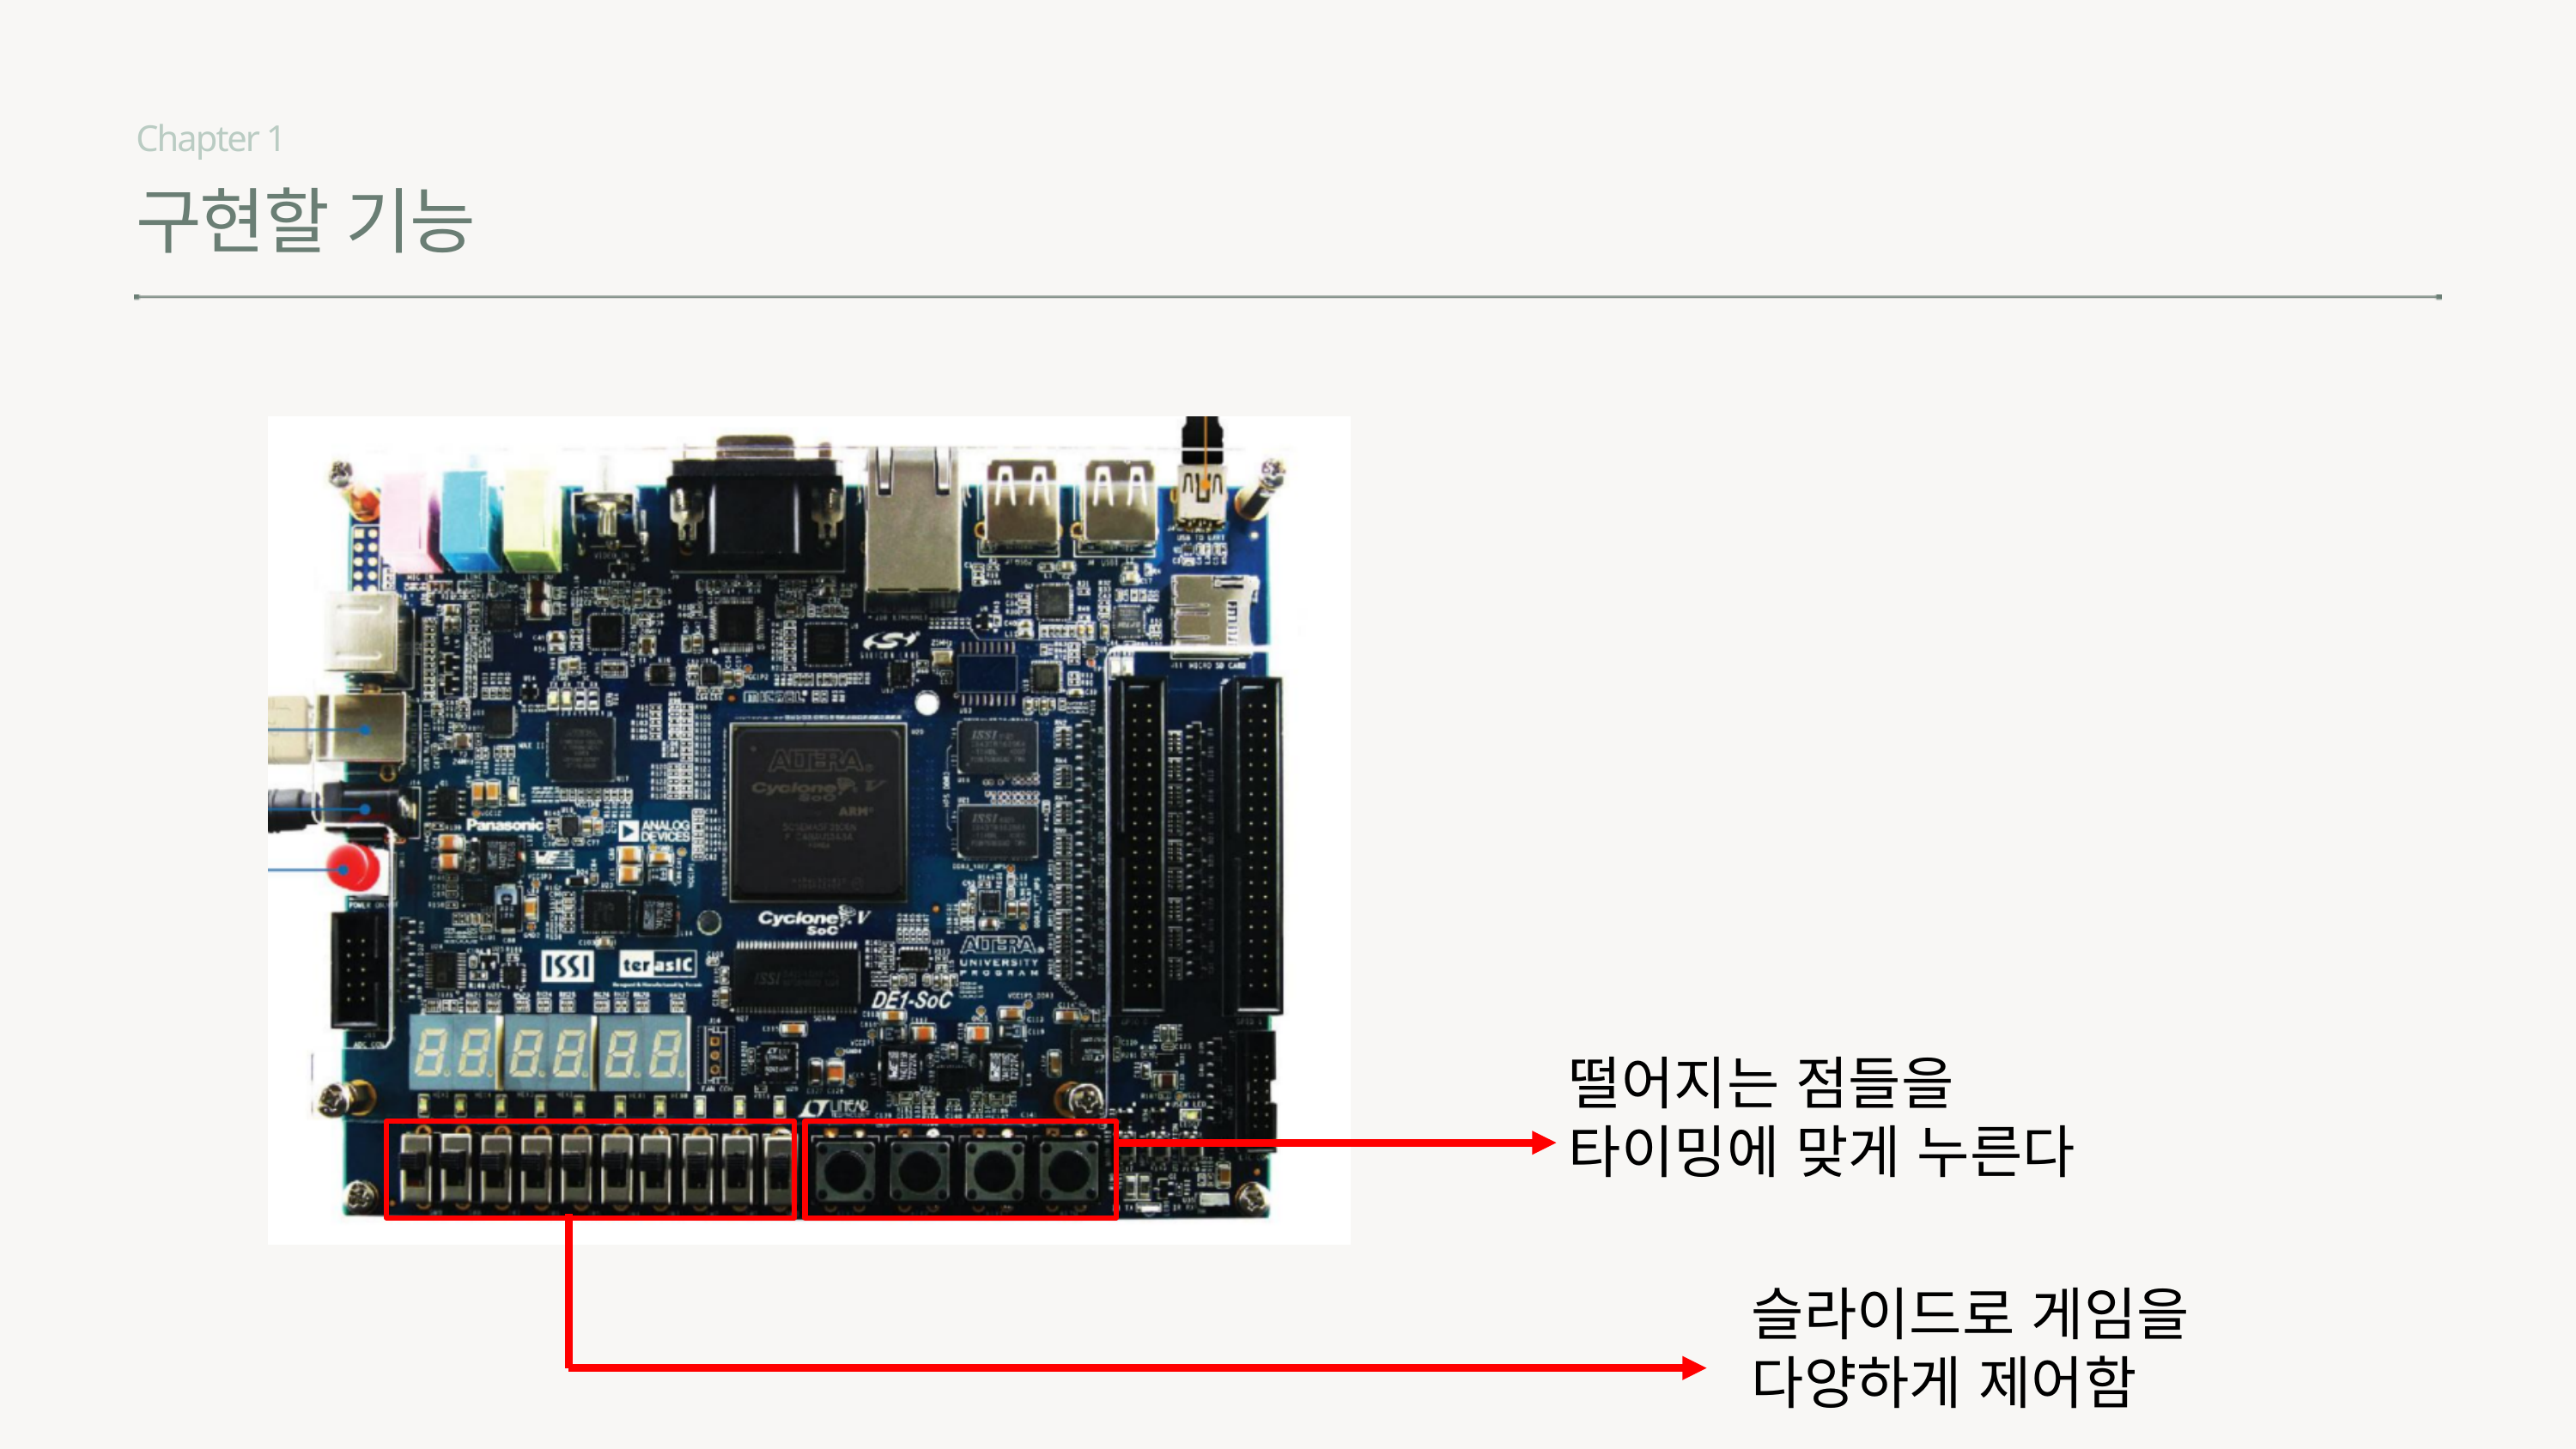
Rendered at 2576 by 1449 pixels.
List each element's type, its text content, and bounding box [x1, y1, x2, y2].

picture [133, 294, 2442, 301]
text_box 구현할 기능 [136, 162, 766, 264]
picture [268, 416, 1352, 1246]
text_box 슬라이드로 게임을 다양하게 제어함 [1738, 1271, 2318, 1422]
text_box 떨어지는 점들을 타이밍에 맞게 누른다 [1556, 1040, 2136, 1191]
text_box Chapter 1 [136, 109, 759, 160]
